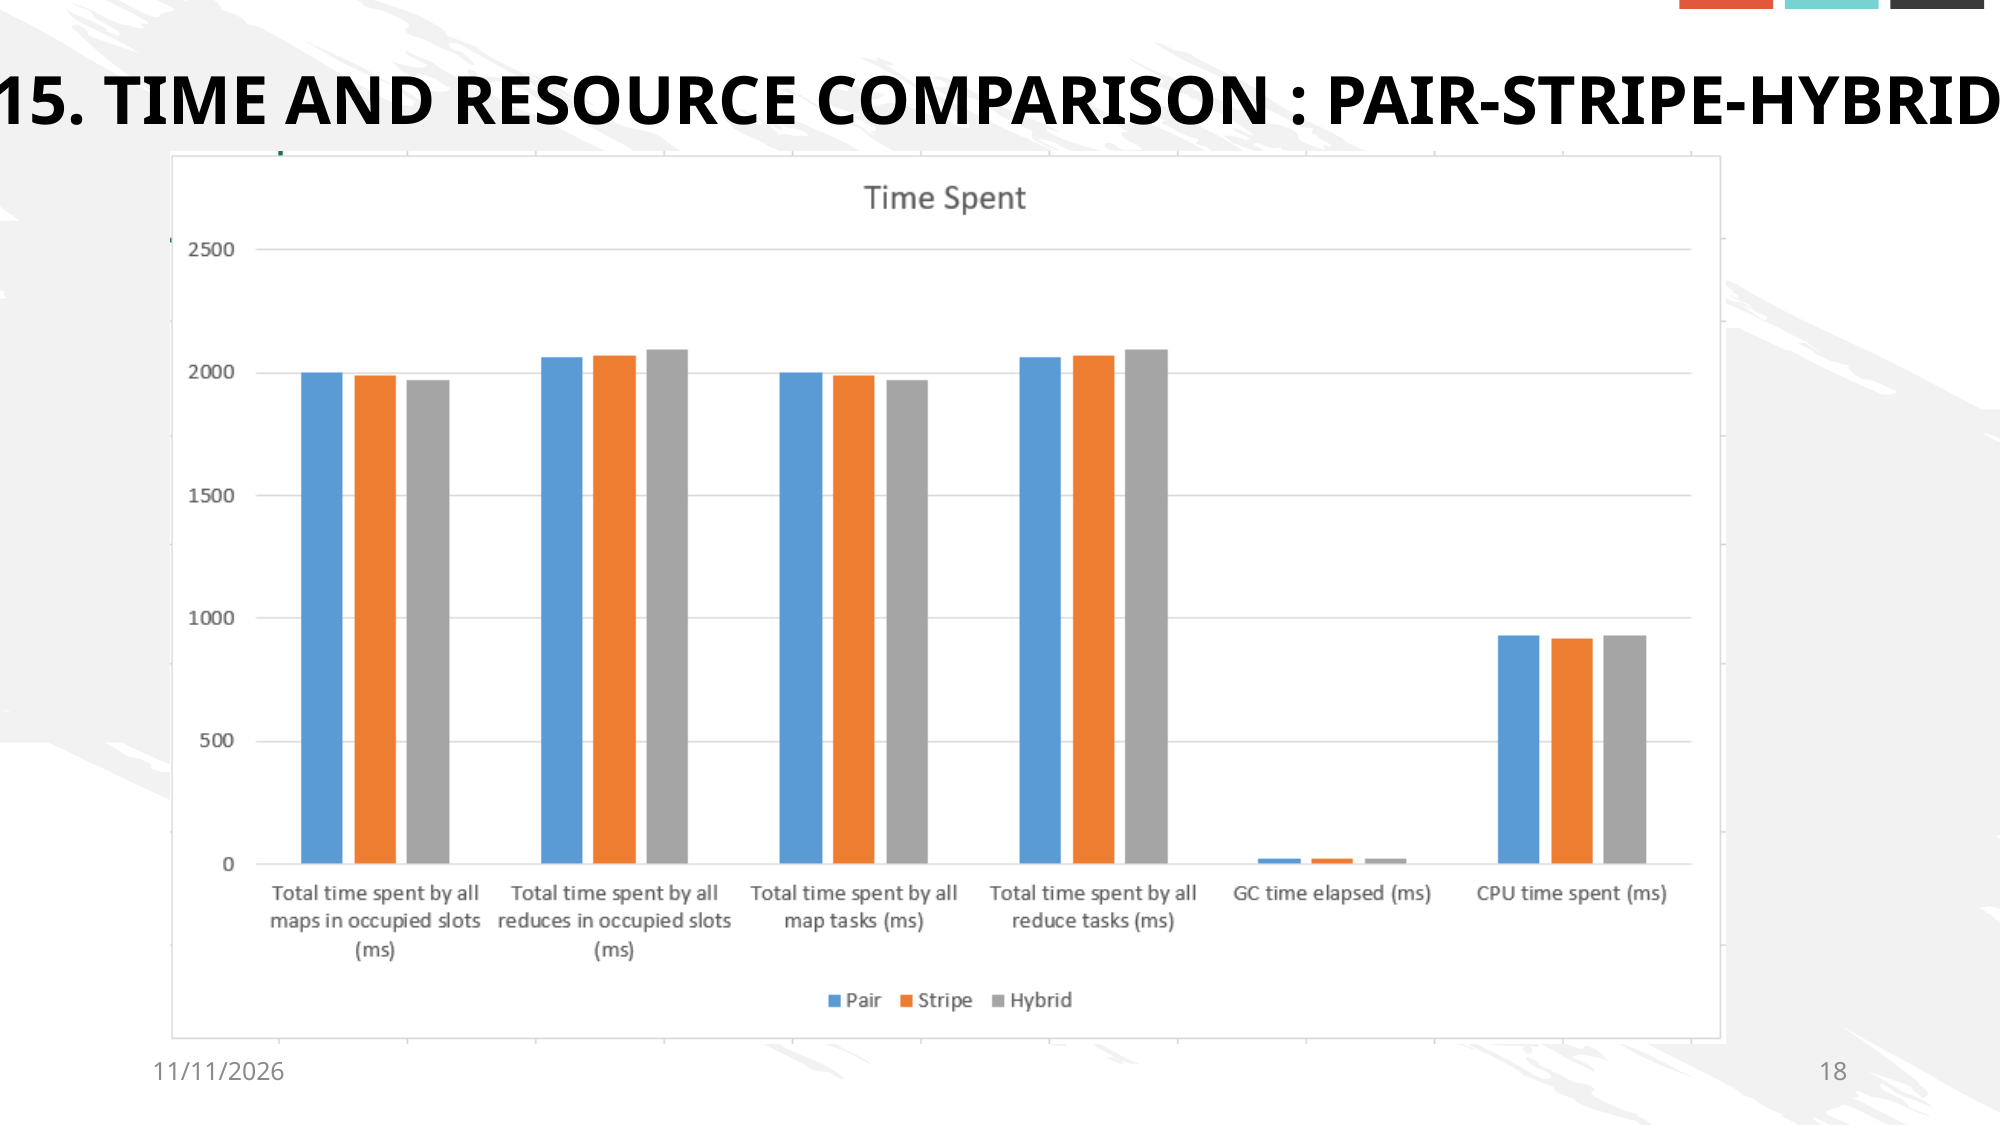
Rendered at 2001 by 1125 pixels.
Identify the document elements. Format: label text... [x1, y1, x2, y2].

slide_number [137, 1042, 588, 1103]
list 15. TIME AND RESOURCE COMPARISON : PAIR-STRIPE-HYBRID [0, 59, 2000, 220]
slide_number 18 [1412, 1042, 1863, 1103]
picture [170, 151, 1726, 1044]
